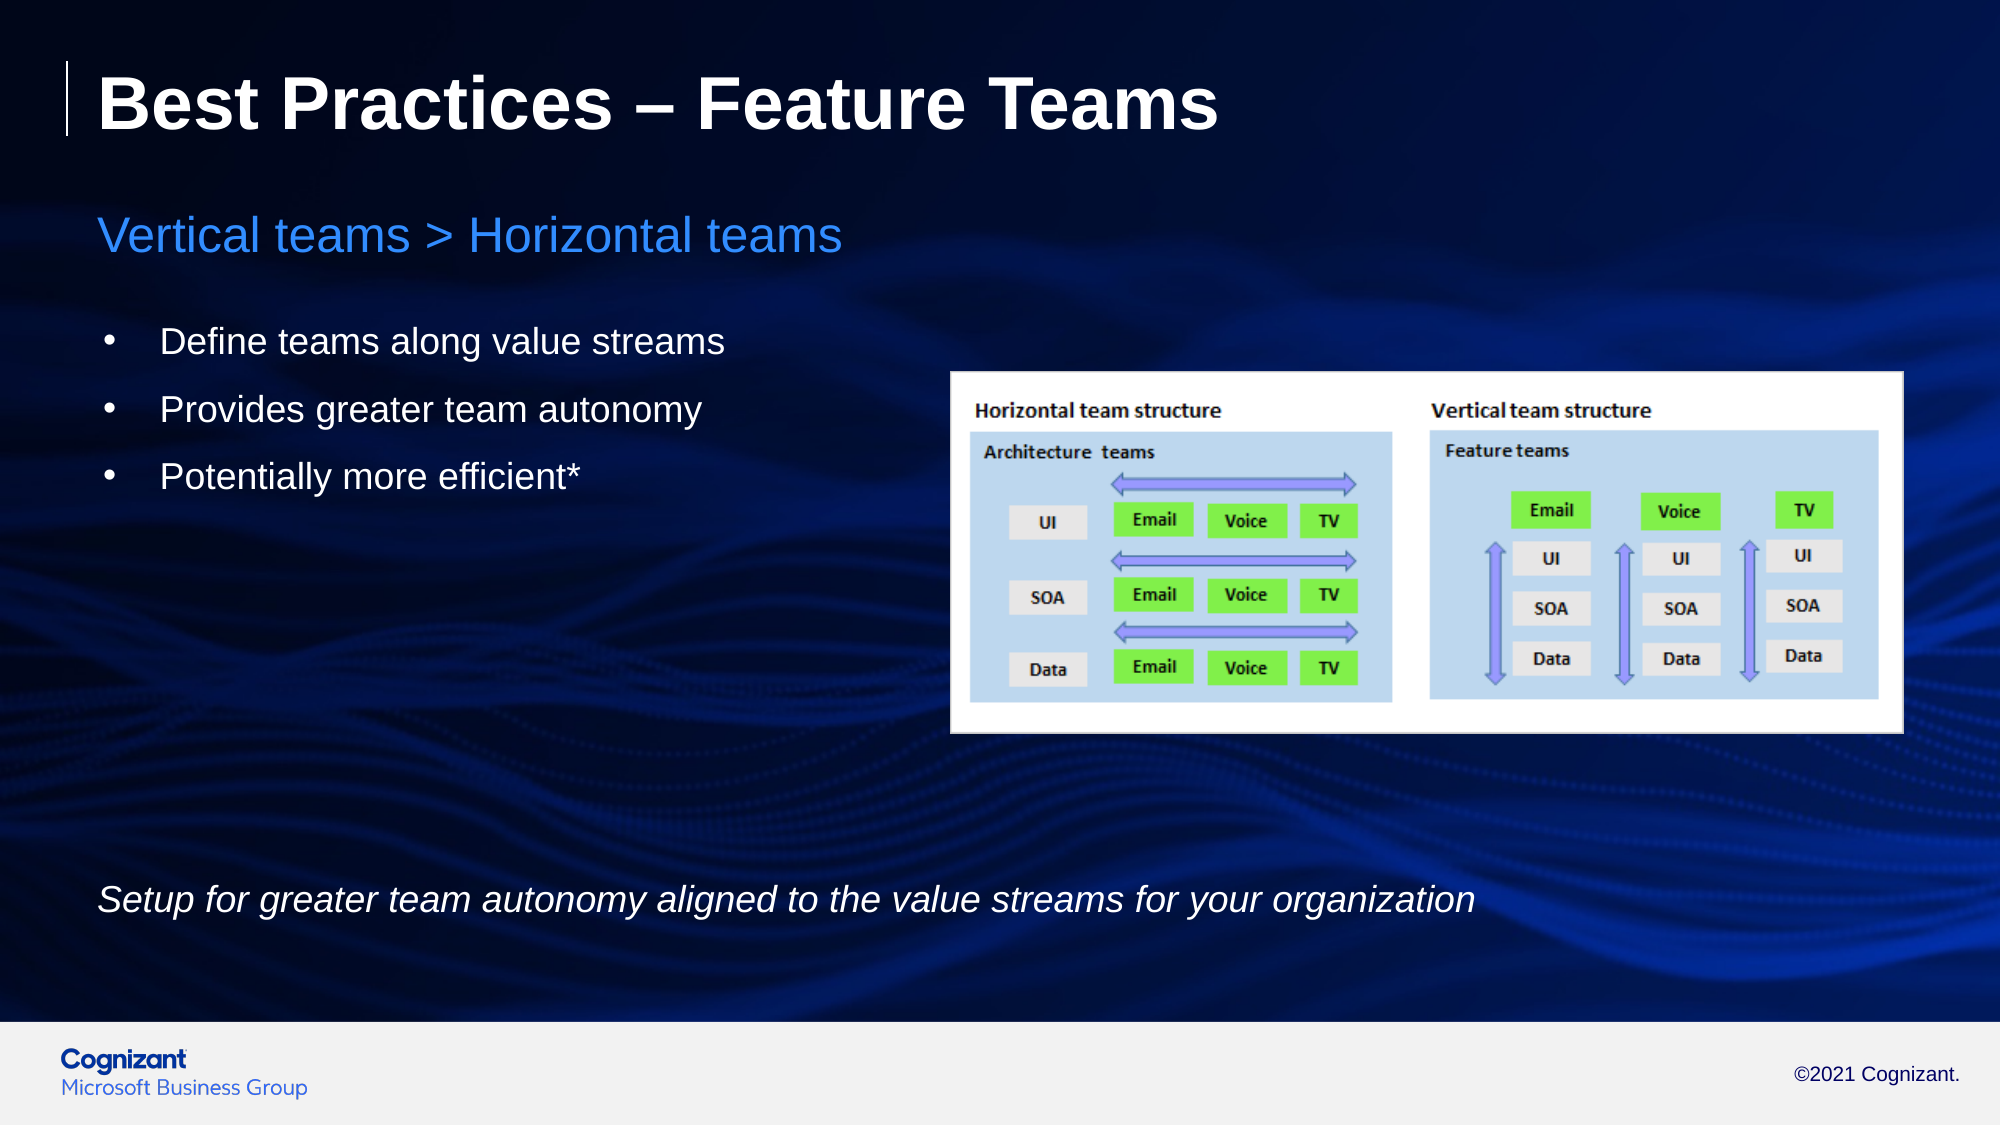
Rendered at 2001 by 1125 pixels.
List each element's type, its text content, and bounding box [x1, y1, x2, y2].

picture [52, 1041, 315, 1105]
list Best Practices – Feature Teams [91, 59, 1909, 196]
text_box Setup for greater team autonomy aligned to the value streams for your organization [91, 869, 1909, 1041]
list Vertical teams > Horizontal teams [91, 196, 1909, 255]
text_box Define teams along value streams Provides greater team autonomy Potentially more efficient* [88, 287, 950, 572]
picture [0, 0, 2000, 1021]
